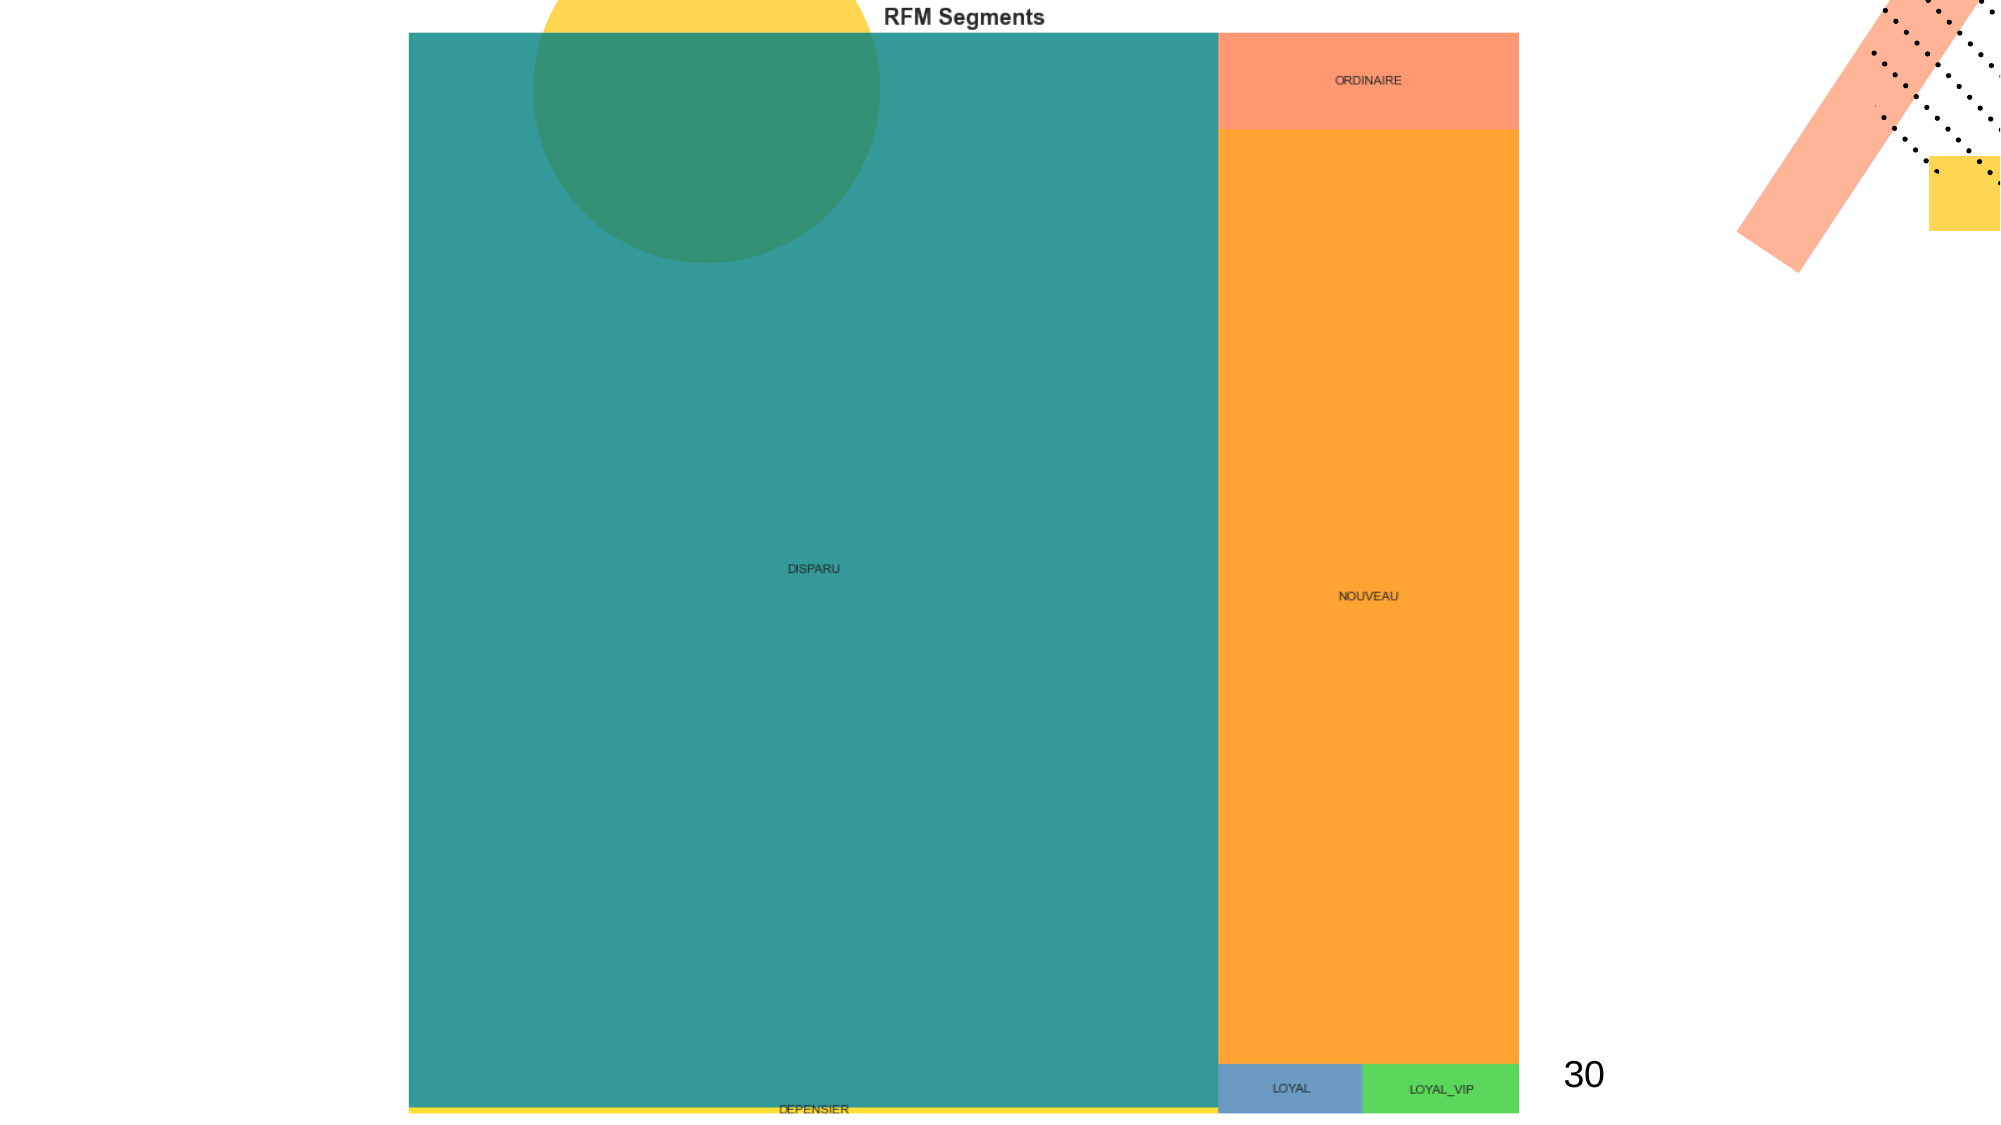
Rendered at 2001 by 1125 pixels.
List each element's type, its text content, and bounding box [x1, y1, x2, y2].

picture [400, 0, 1528, 1125]
slide_number 30 [1548, 1042, 1999, 1103]
